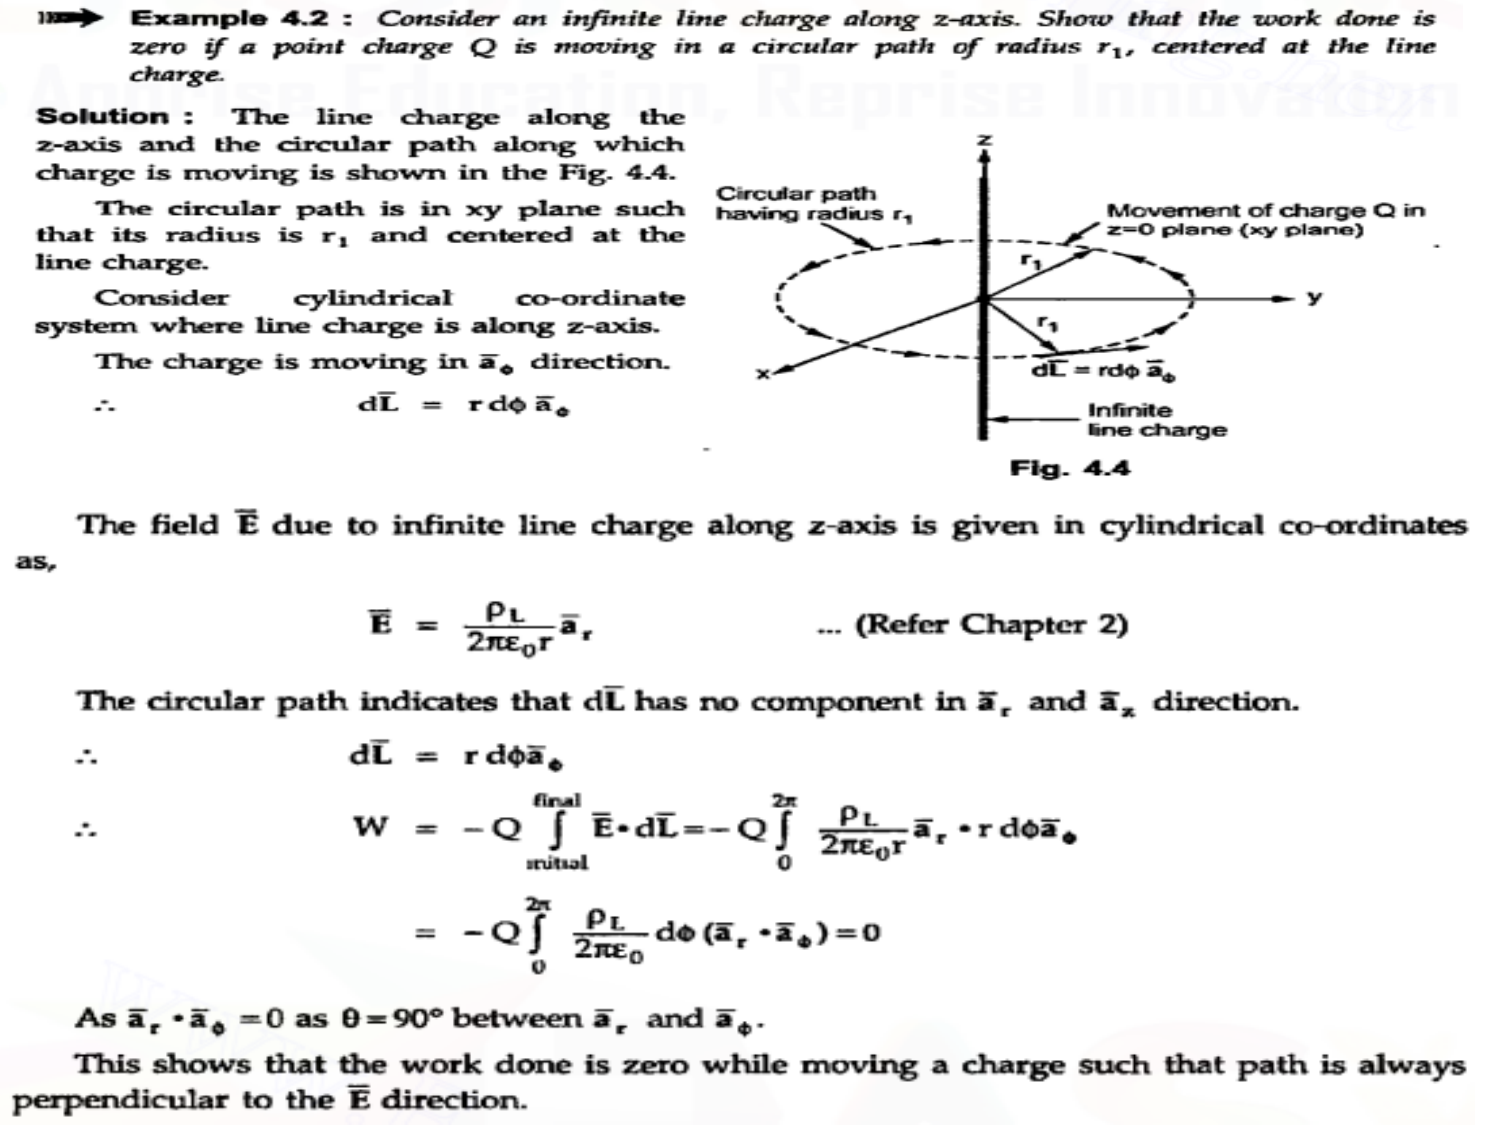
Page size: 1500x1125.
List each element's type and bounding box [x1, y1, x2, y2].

picture [0, 499, 1476, 1125]
list [0, 0, 1463, 498]
